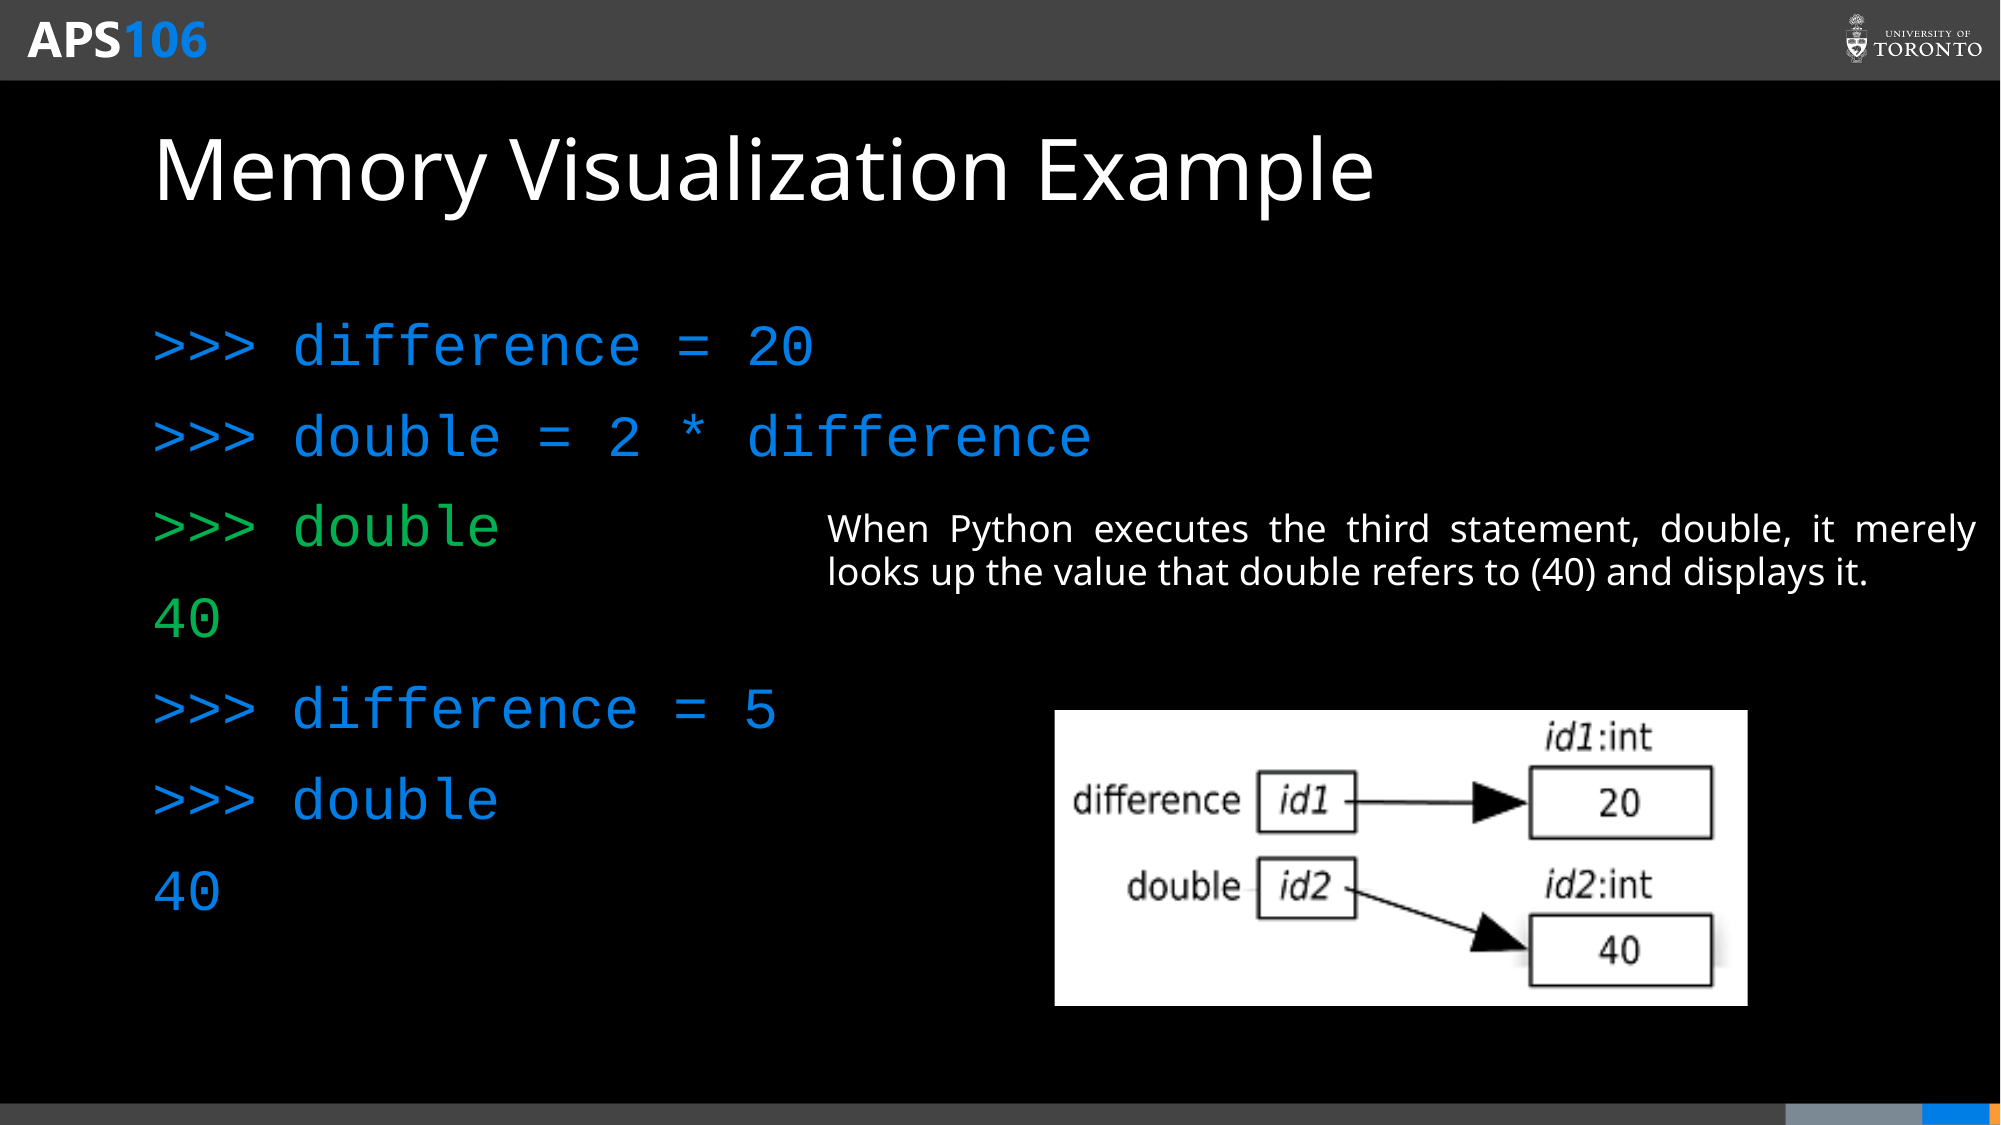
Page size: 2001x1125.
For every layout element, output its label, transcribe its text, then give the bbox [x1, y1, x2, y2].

text_box [1054, 710, 1748, 1006]
text_box When Python executes the third statement, double, it merely looks up the value that double refers to (40) and displays it. [824, 507, 1978, 595]
list >>> difference = 20 >>> double = 2 * difference >>> double 40 >>> difference = 5 >>> double 40 [137, 299, 1863, 1093]
picture [0, 0, 2001, 1125]
title Memory Visualization Example [137, 119, 1863, 227]
